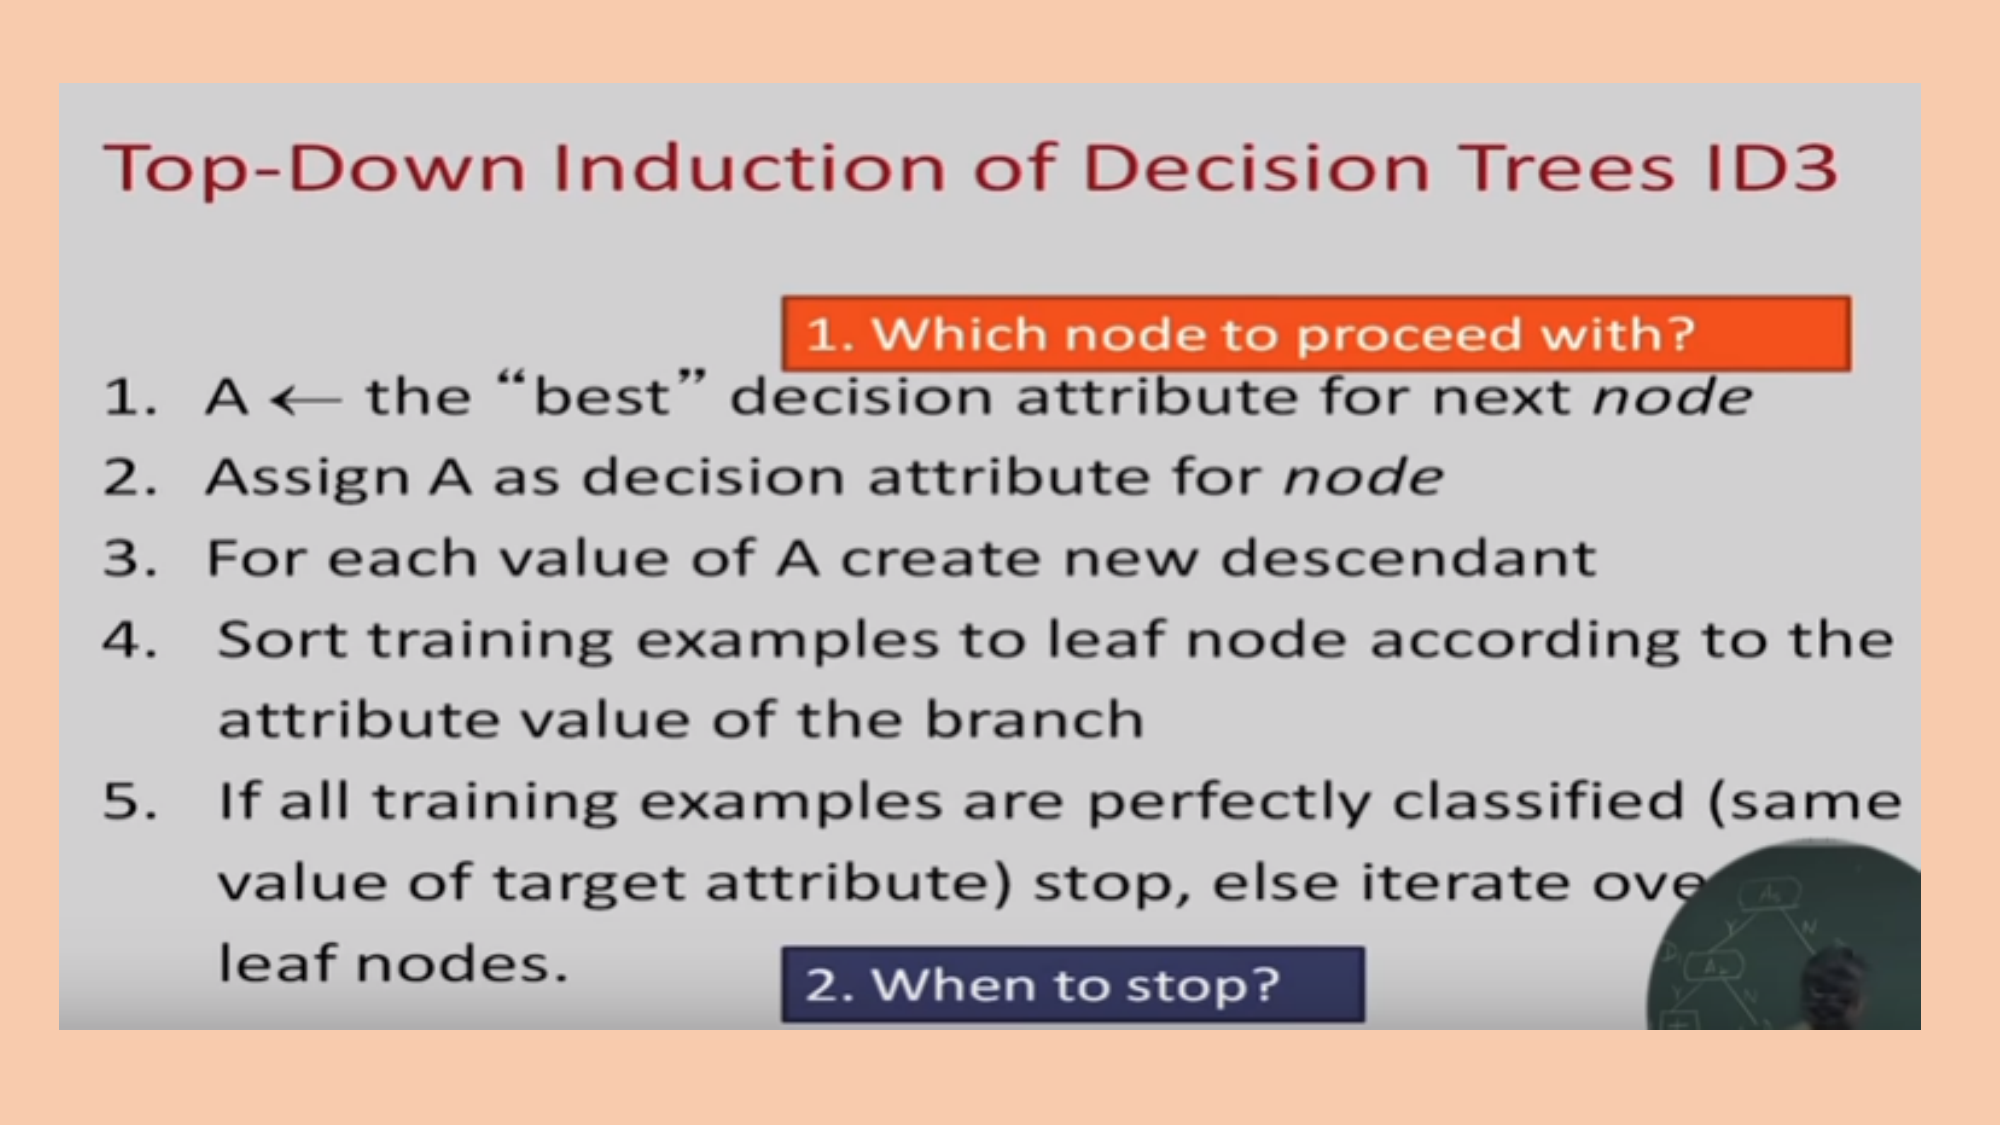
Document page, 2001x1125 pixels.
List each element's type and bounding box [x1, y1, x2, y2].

picture [59, 83, 1921, 1030]
